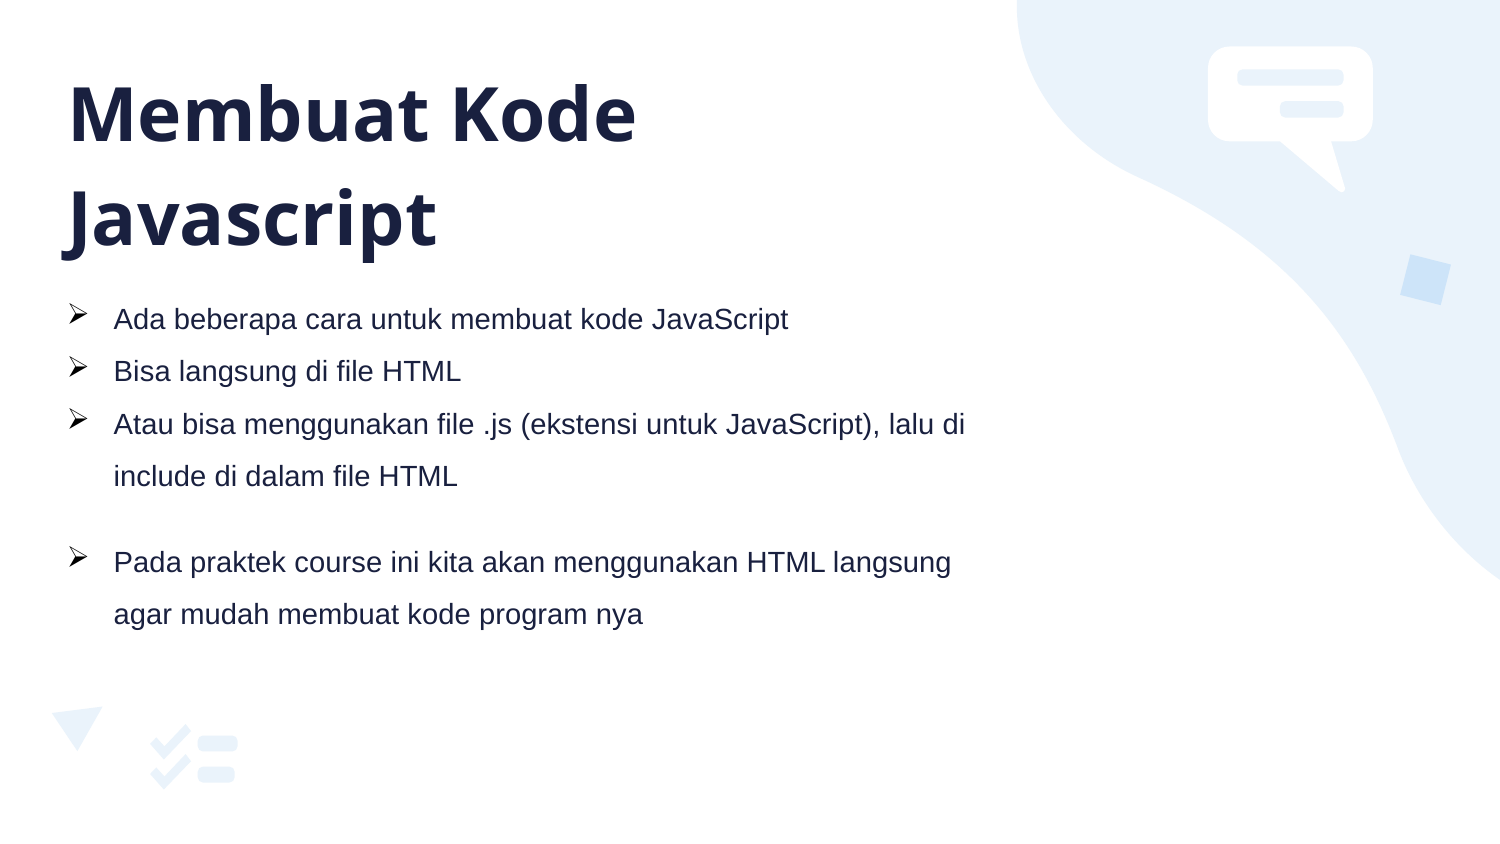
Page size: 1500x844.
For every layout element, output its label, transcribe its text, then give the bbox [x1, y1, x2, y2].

title Membuat Kode Javascript [52, 65, 1016, 276]
text_box Ada beberapa cara untuk membuat kode JavaScript Bisa langsung di file HTML Atau bisa menggunakan file .js (ekstensi untuk JavaScript), lalu di include di dalam file HTML Pada praktek course ini kita akan menggunakan HTML langsung agar mudah membuat kode program nya [52, 275, 1003, 724]
